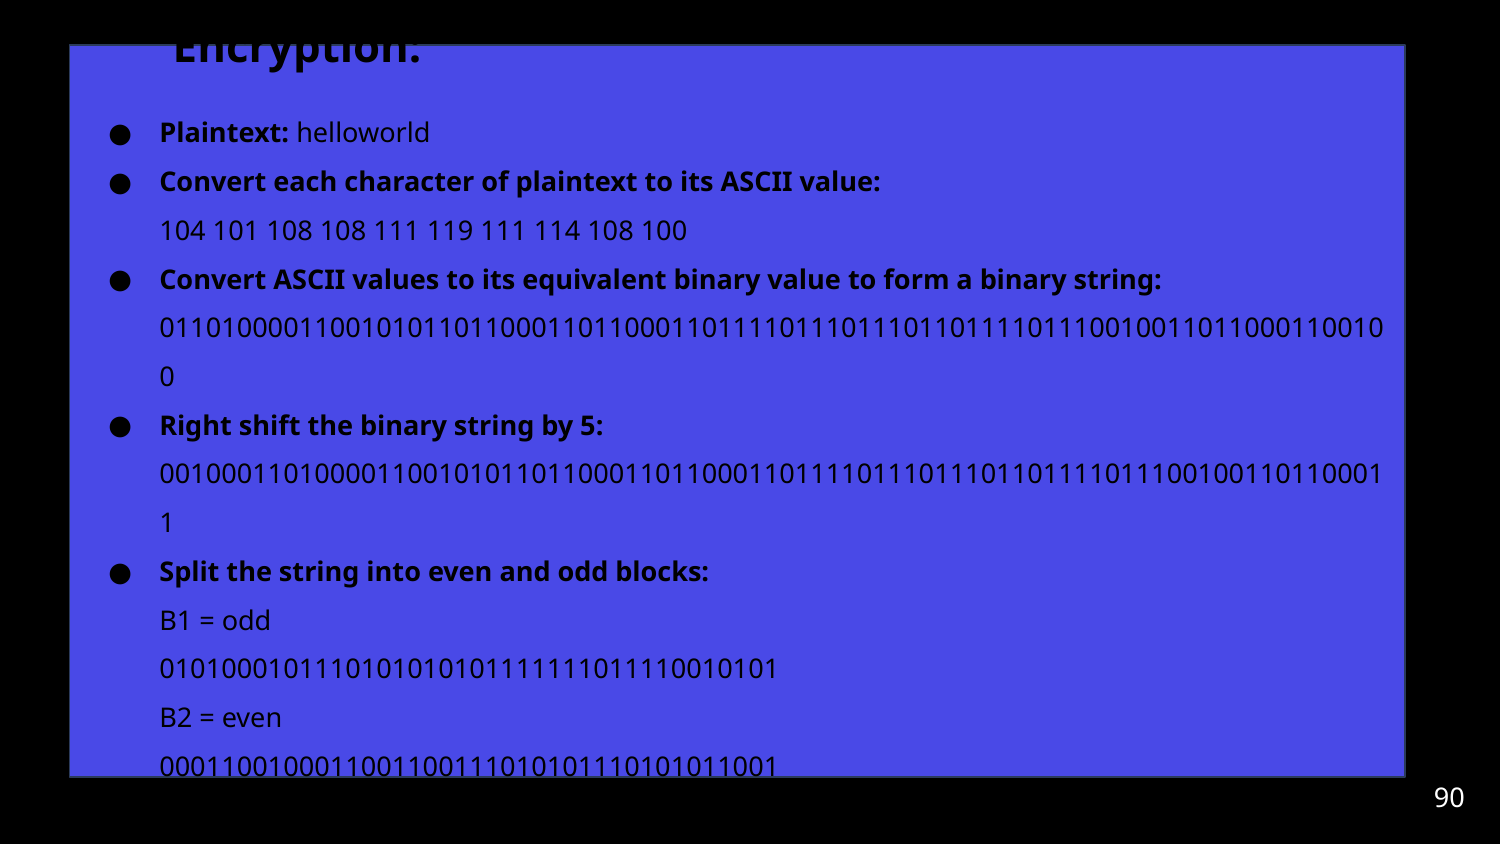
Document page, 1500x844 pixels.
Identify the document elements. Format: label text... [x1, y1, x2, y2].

slide_number ‹#› [1389, 764, 1480, 830]
text_box Encryption: Plaintext: helloworld Convert each character of plaintext to its ASCII value: 104 101 108 108 111 119 111 114 108 100 Convert ASCII values to its equivalent binary value to form a binary string: 01101000011001010110110001101100011011110111011101101111011100100110110001100100 Right shift the binary string by 5: 00100011010000110010101101100011011000110111101110111011011110111001001101100011 Split the string into even and odd blocks: B1 = odd 0101000101110101010101111111011110010101 B2 = even 0001100100011001100111010101110101011001 [69, 45, 1406, 777]
